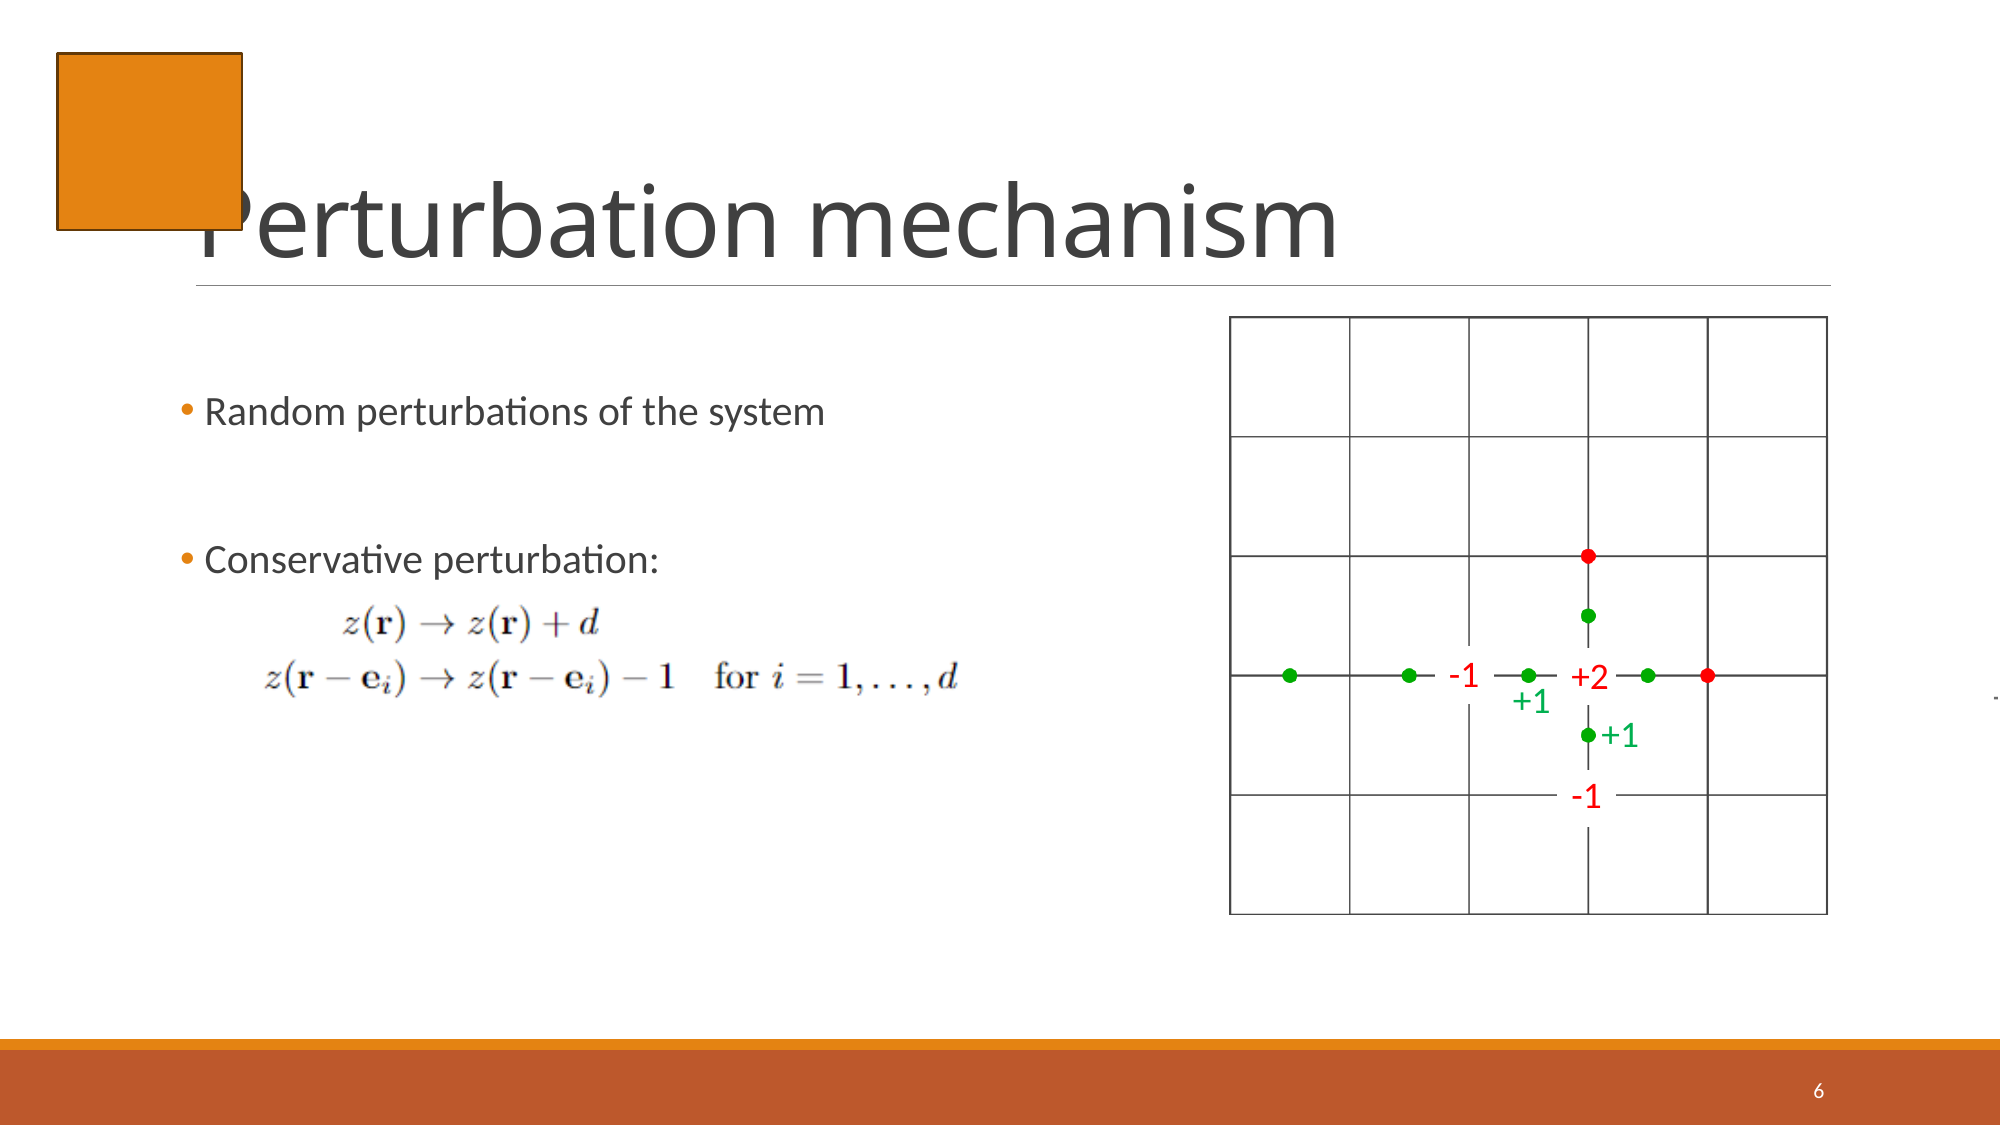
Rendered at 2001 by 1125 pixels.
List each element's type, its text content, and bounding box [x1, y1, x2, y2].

list Random perturbations of the system Conservative perturbation: [180, 302, 1830, 963]
slide_number 6 [1624, 1059, 1840, 1120]
picture [241, 588, 984, 715]
text_box [56, 52, 243, 231]
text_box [1228, 315, 1999, 915]
title Perturbation mechanism [180, 47, 1830, 285]
